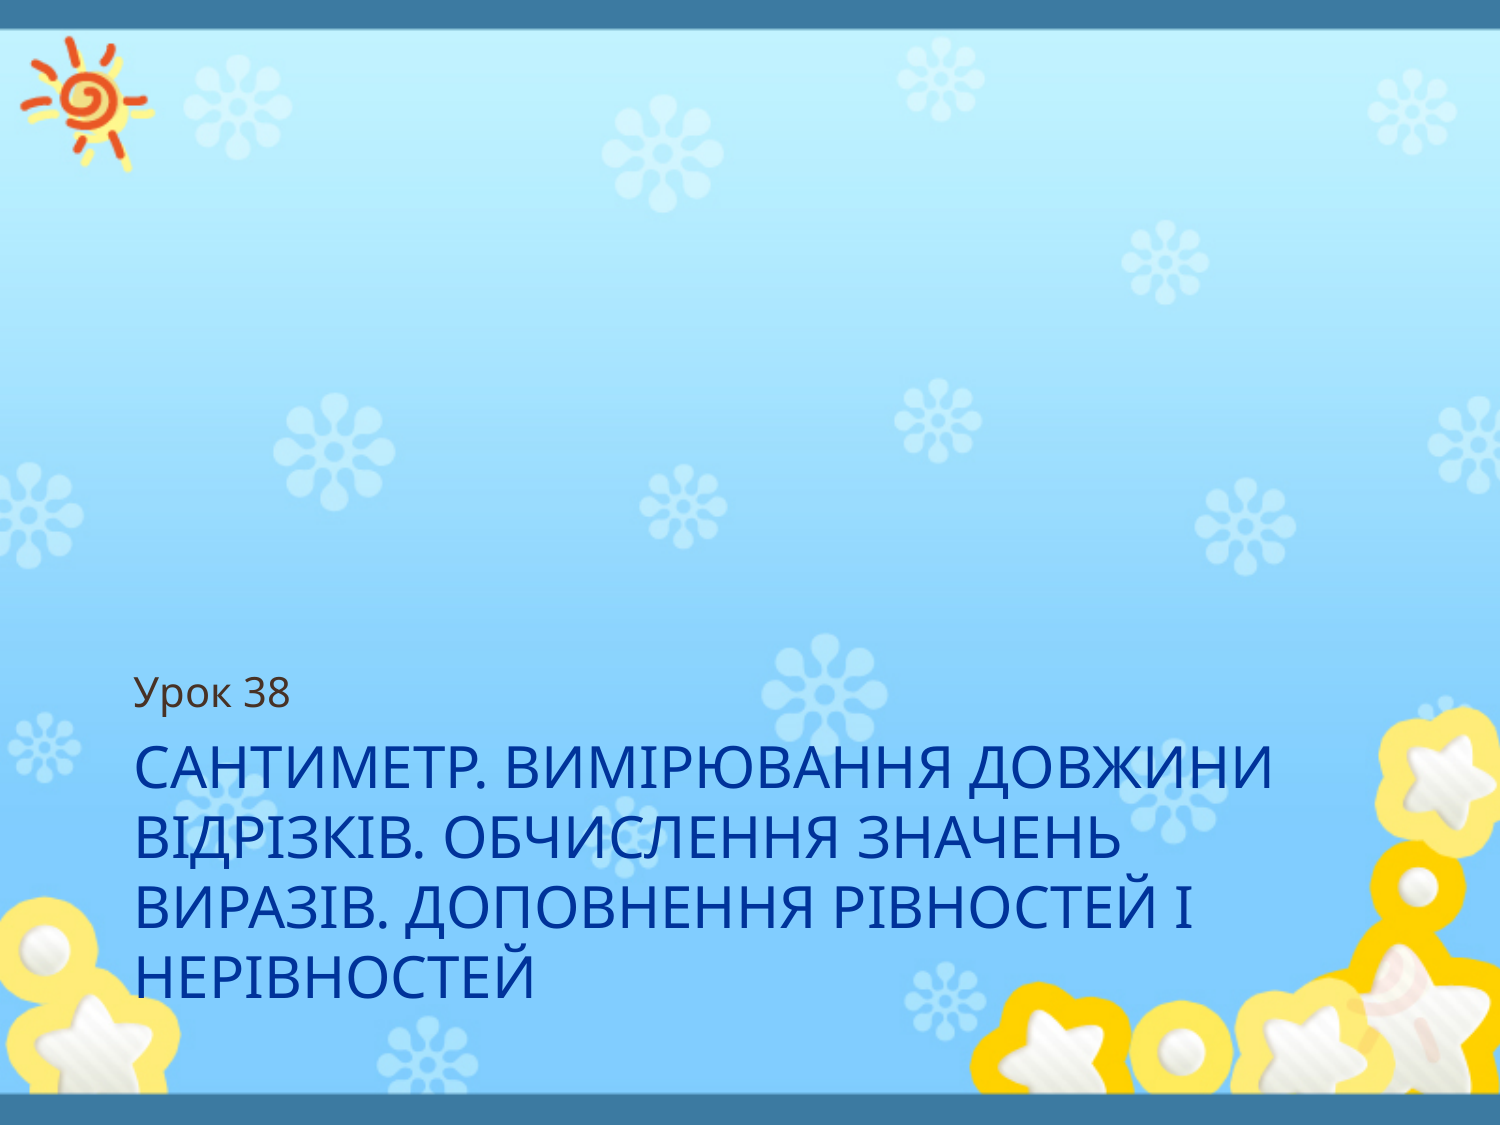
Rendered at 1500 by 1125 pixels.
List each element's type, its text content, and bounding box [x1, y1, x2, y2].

picture [0, 0, 1500, 1125]
title Сантиметр. Вимірювання довжини відрізків. Обчислення значень виразів. Доповнення рівностей і нерівностей [118, 723, 1394, 947]
list Урок 38 [118, 476, 1394, 723]
